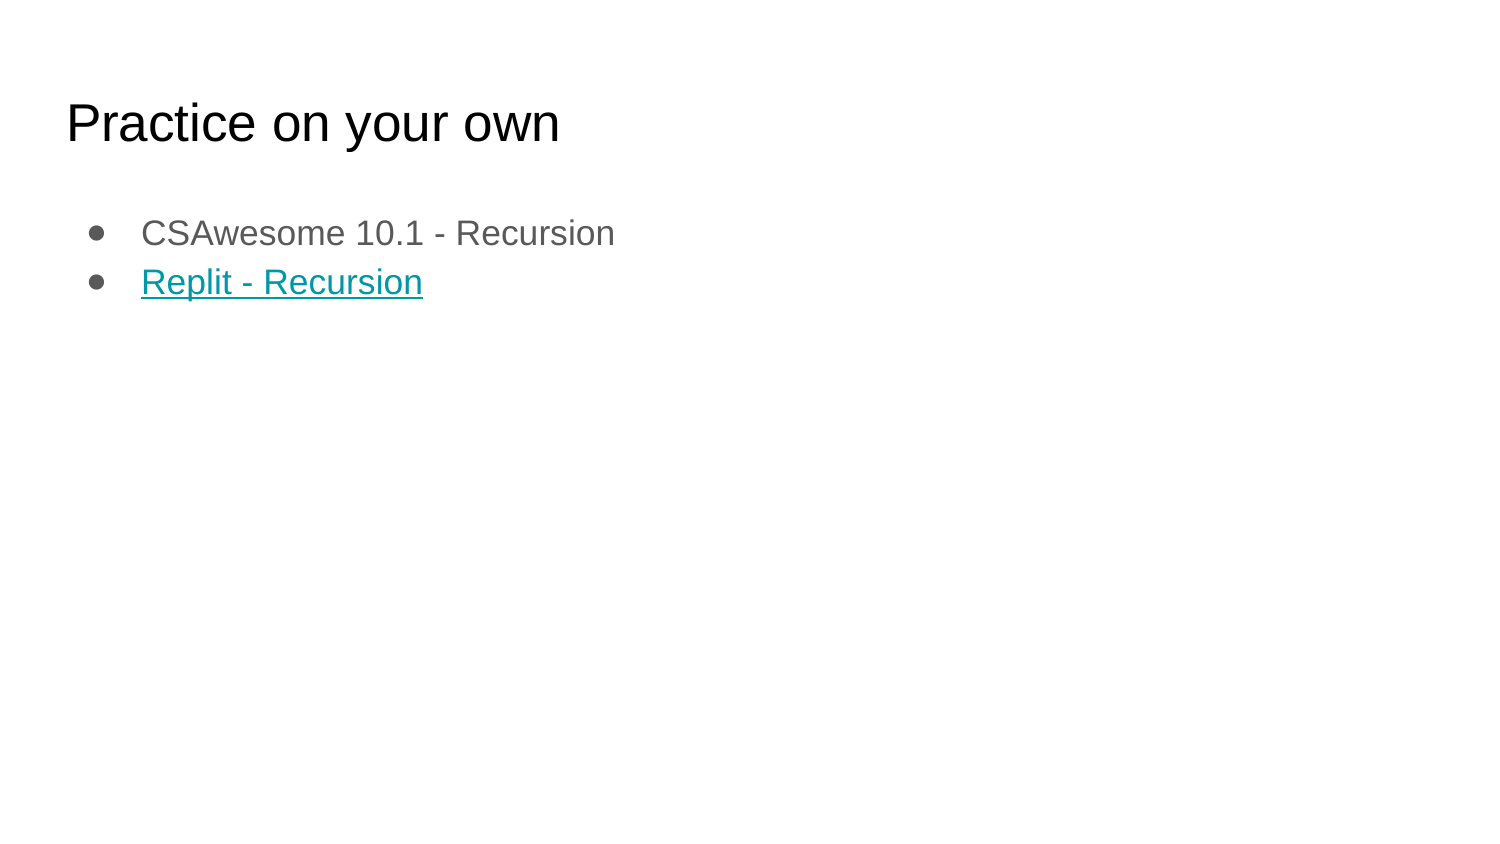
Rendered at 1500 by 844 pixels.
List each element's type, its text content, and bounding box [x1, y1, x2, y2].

list CSAwesome 10.1 - Recursion Replit - Recursion [51, 189, 1449, 750]
title Practice on your own [51, 72, 1449, 167]
